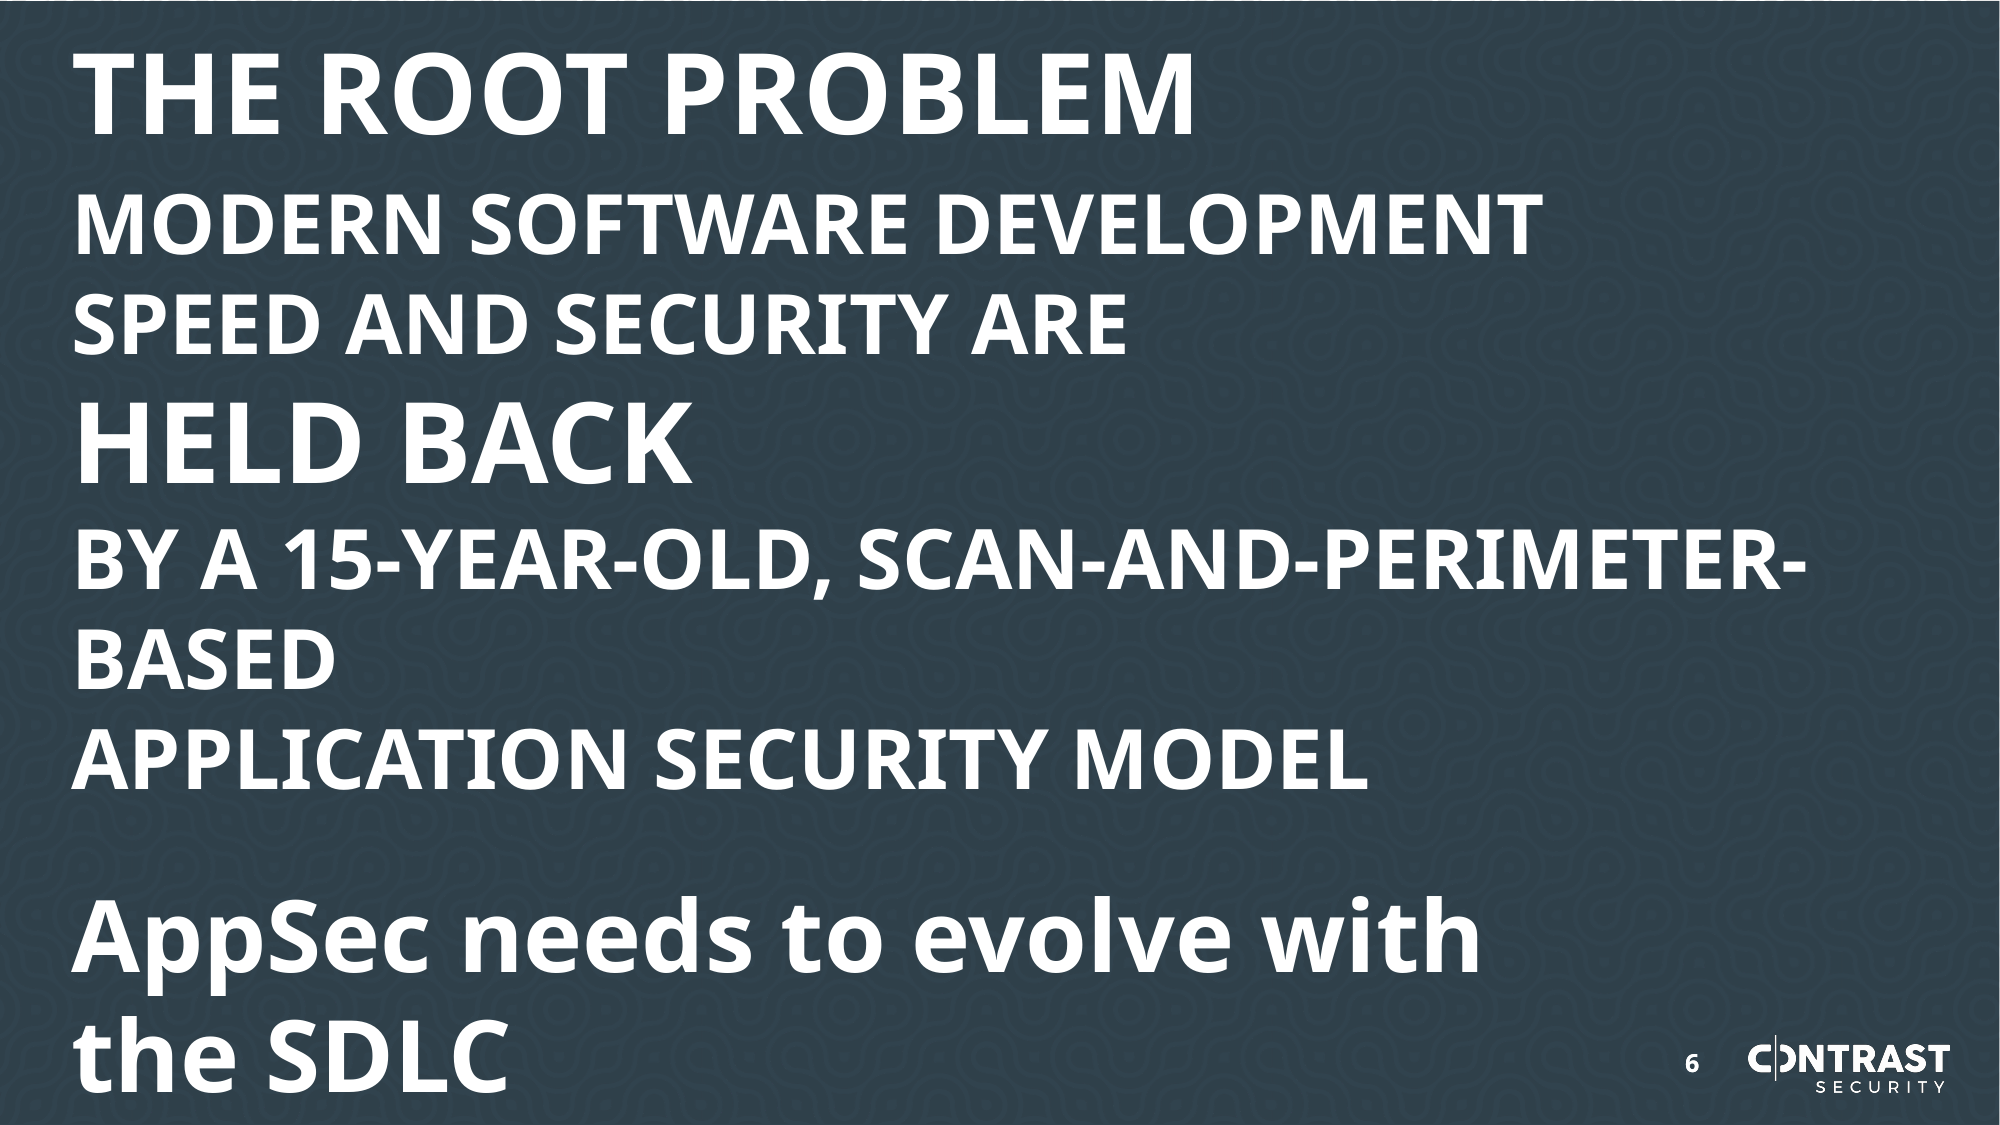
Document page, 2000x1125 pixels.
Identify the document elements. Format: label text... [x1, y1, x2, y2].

text_box 6 [1395, 1047, 1700, 1082]
text_box AppSec needs to evolve with the SDLC [71, 865, 1641, 1121]
text_box THE ROOT PROBLEM [71, 35, 1243, 157]
picture [0, 0, 2000, 1124]
title MODERN SOFTWARE DEVELOPMENT SPEED AND SECURITY ARE HELD BACK BY A 15-YEAR-OLD, SCAN-AND-PERIMETER-BASED APPLICATION SECURITY MODEL [71, 208, 1950, 969]
